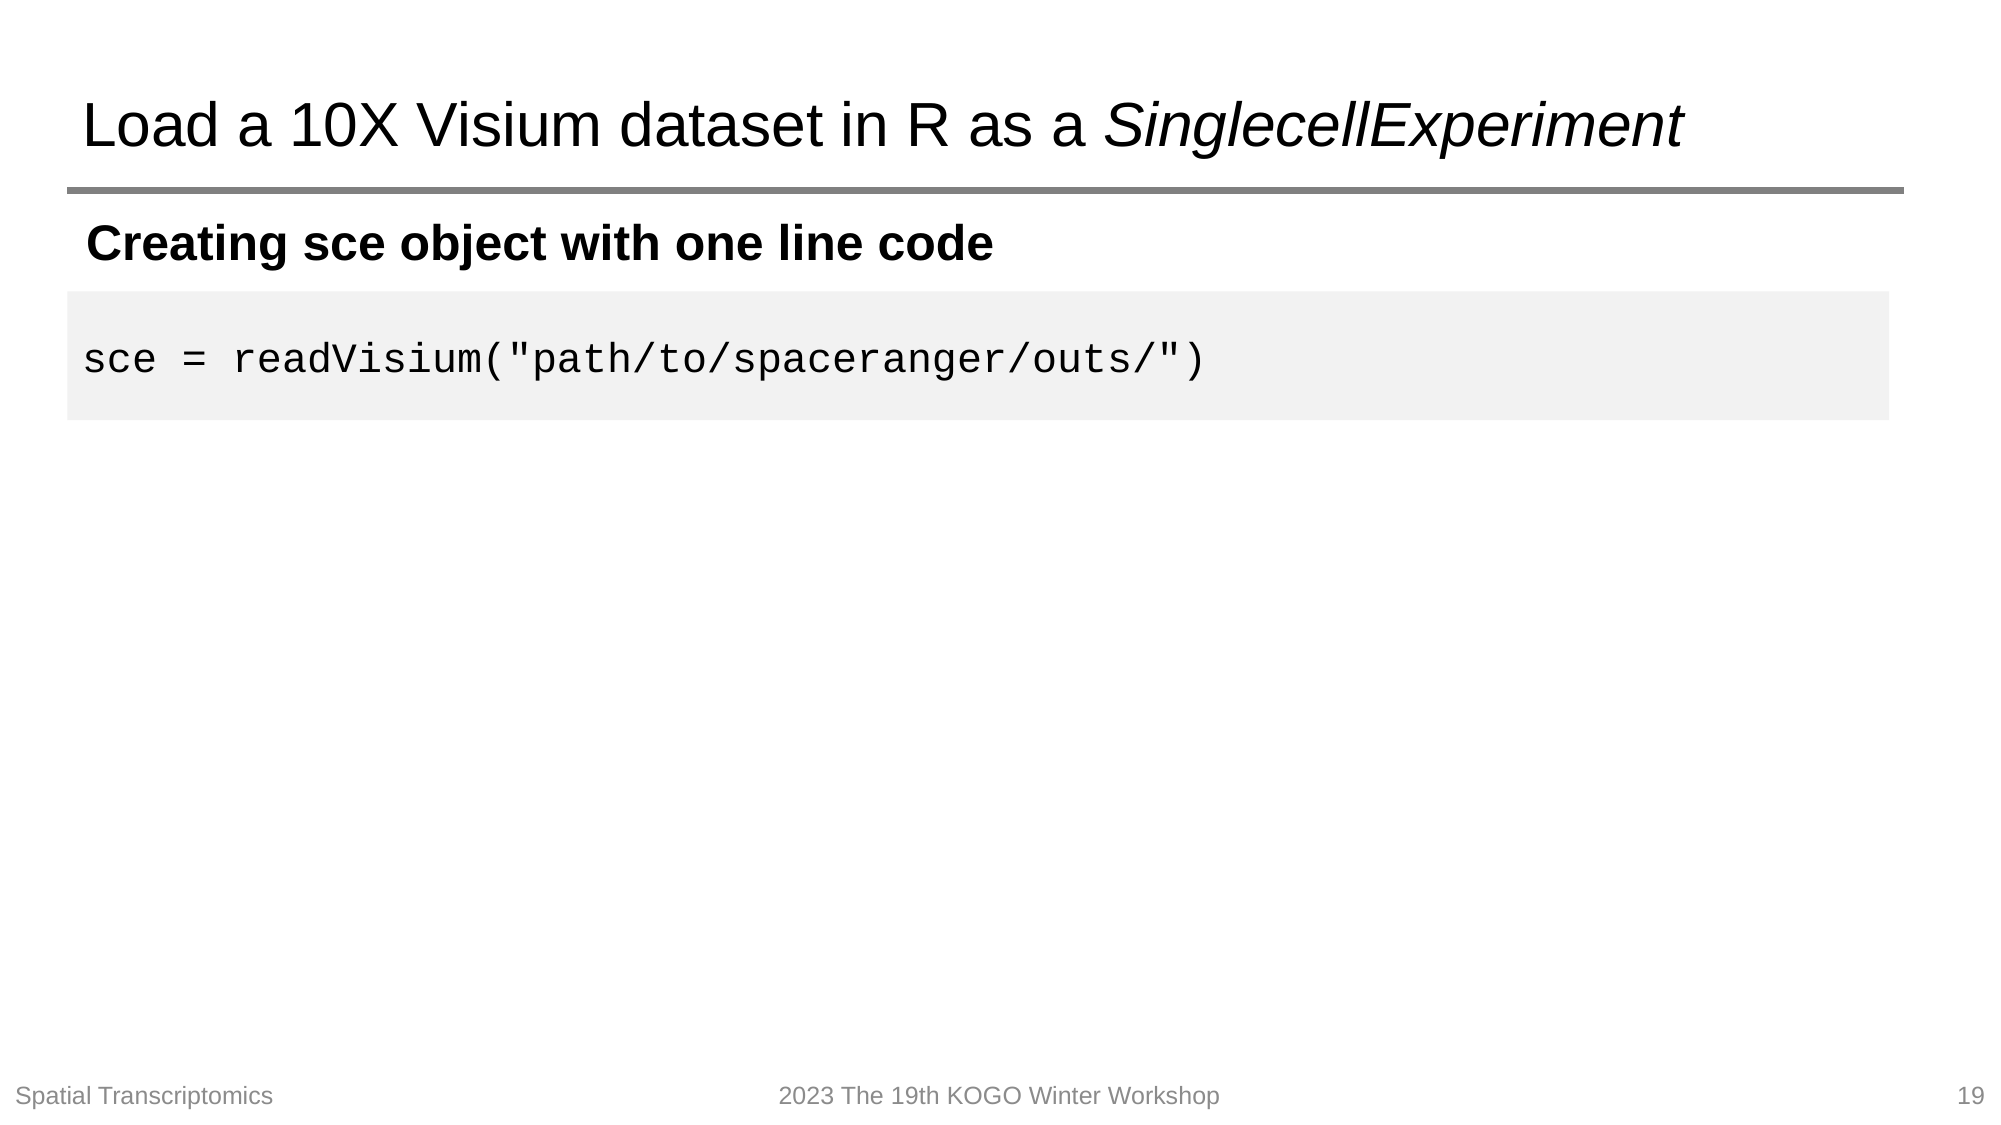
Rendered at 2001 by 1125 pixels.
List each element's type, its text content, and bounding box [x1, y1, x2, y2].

slide_number Spatial Transcriptomics [0, 1065, 450, 1125]
title Load a 10X Visium dataset in R as a SinglecellExperiment [67, 61, 1905, 191]
slide_number 19 [1917, 1065, 2000, 1125]
text_box Creating sce object with one line code [71, 202, 1010, 278]
footer 2023 The 19th KOGO Winter Workshop [662, 1065, 1338, 1125]
text_box sce = readVisium("path/to/spaceranger/outs/") [66, 290, 1890, 421]
